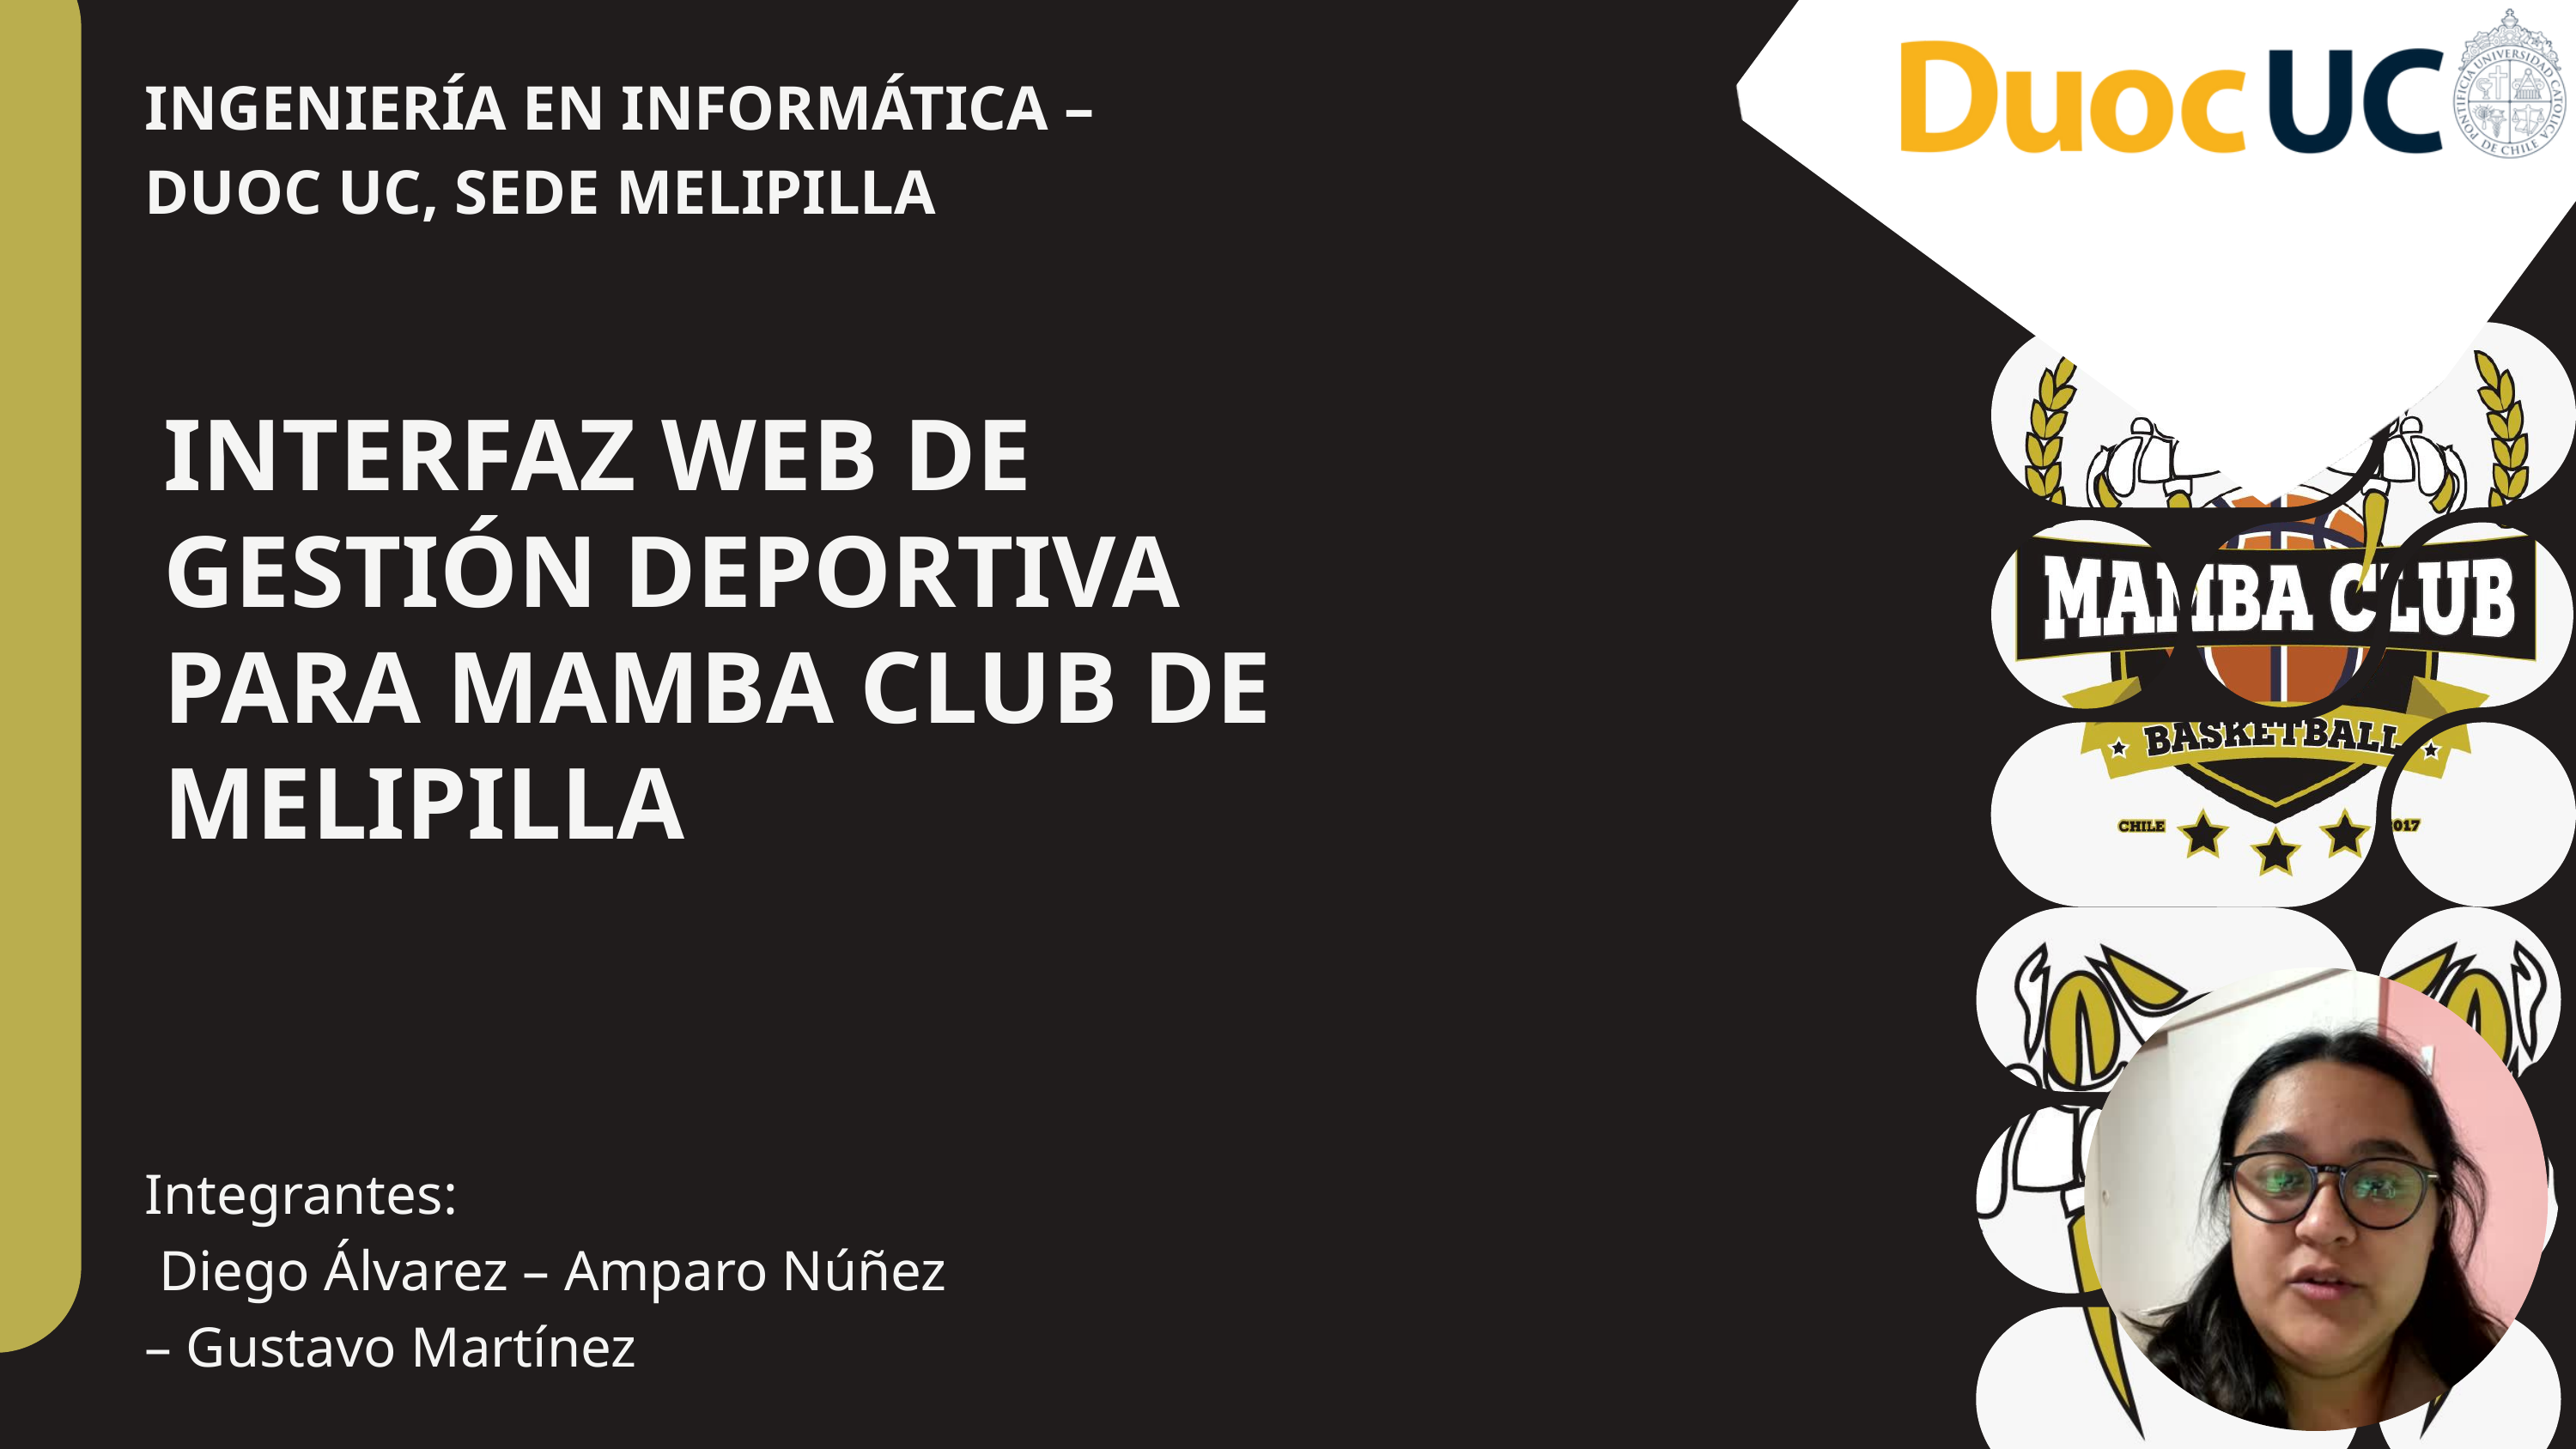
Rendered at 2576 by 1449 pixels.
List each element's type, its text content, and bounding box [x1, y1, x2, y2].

text_box INTERFAZ WEB DE GESTIÓN DEPORTIVA PARA MAMBA CLUB DE MELIPILLA [163, 394, 1437, 859]
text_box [1976, 906, 2561, 1449]
text_box INGENIERÍA EN INFORMÁTICA – DUOC UC, SEDE MELIPILLA [144, 57, 1182, 227]
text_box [2084, 967, 2549, 1432]
text_box Integrantes: Diego Álvarez – Amparo Núñez – Gustavo Martínez [144, 1149, 982, 1378]
text_box [1722, 0, 2576, 320]
text_box [1892, 0, 2576, 168]
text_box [0, 0, 82, 1354]
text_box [1990, 322, 2576, 907]
